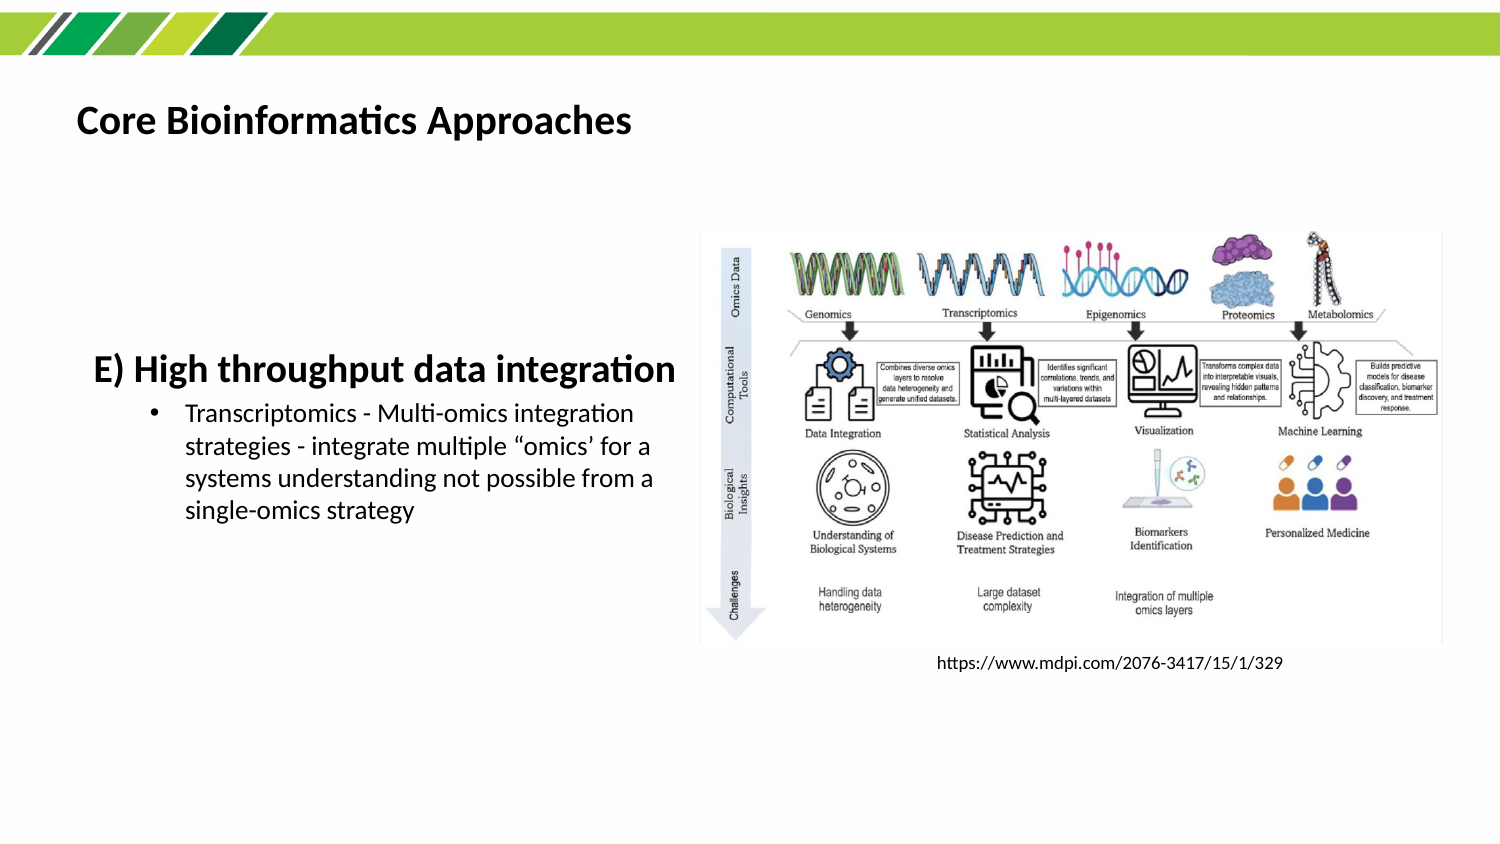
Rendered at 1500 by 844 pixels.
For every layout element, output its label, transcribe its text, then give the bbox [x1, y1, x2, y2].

text_box Core Bioinformatics Approaches [62, 85, 1089, 196]
text_box https://www.mdpi.com/2076-3417/15/1/329 [922, 652, 1304, 681]
list E) High throughput data integration Transcriptomics - Multi-omics integration strategies - integrate multiple “omics’ for a systems understanding not possible from a single-omics strategy [78, 335, 693, 583]
picture [0, 0, 1500, 844]
